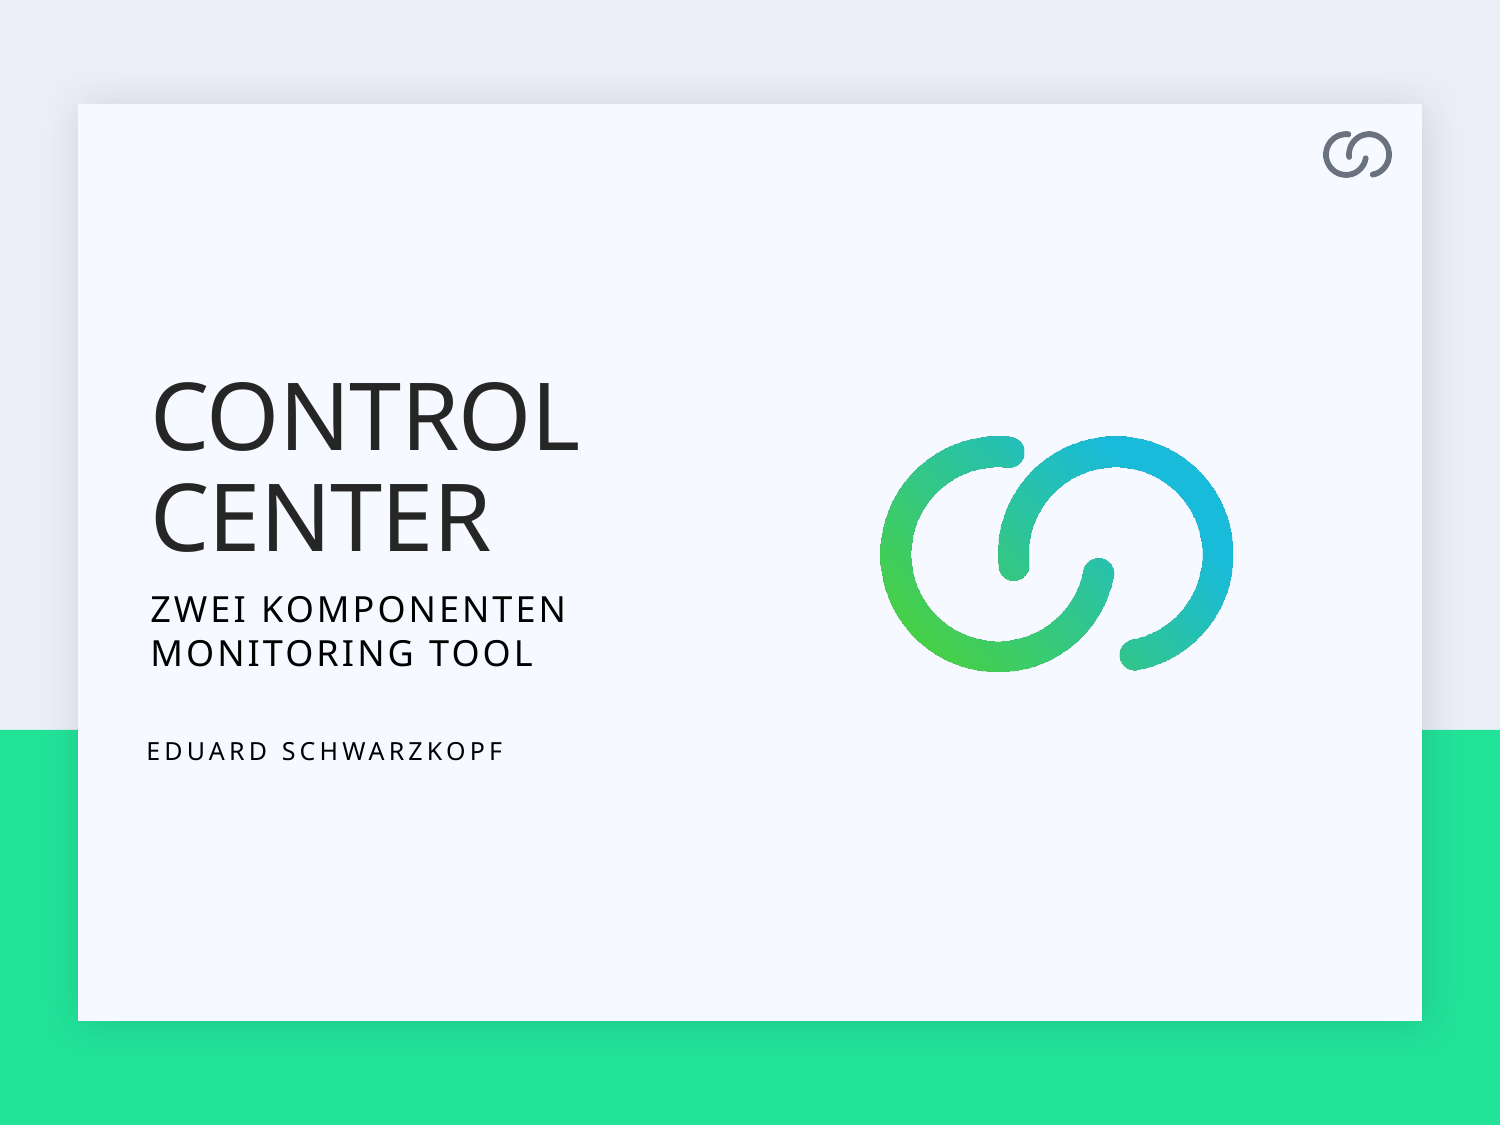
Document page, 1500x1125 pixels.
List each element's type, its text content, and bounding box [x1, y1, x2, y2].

subtitle Zwei Komponenten Monitoring Tool [135, 579, 850, 682]
picture [879, 436, 1233, 673]
title Control Center [135, 140, 773, 579]
text_box Eduard Schwarzkopf [135, 729, 802, 784]
picture [1323, 131, 1392, 178]
